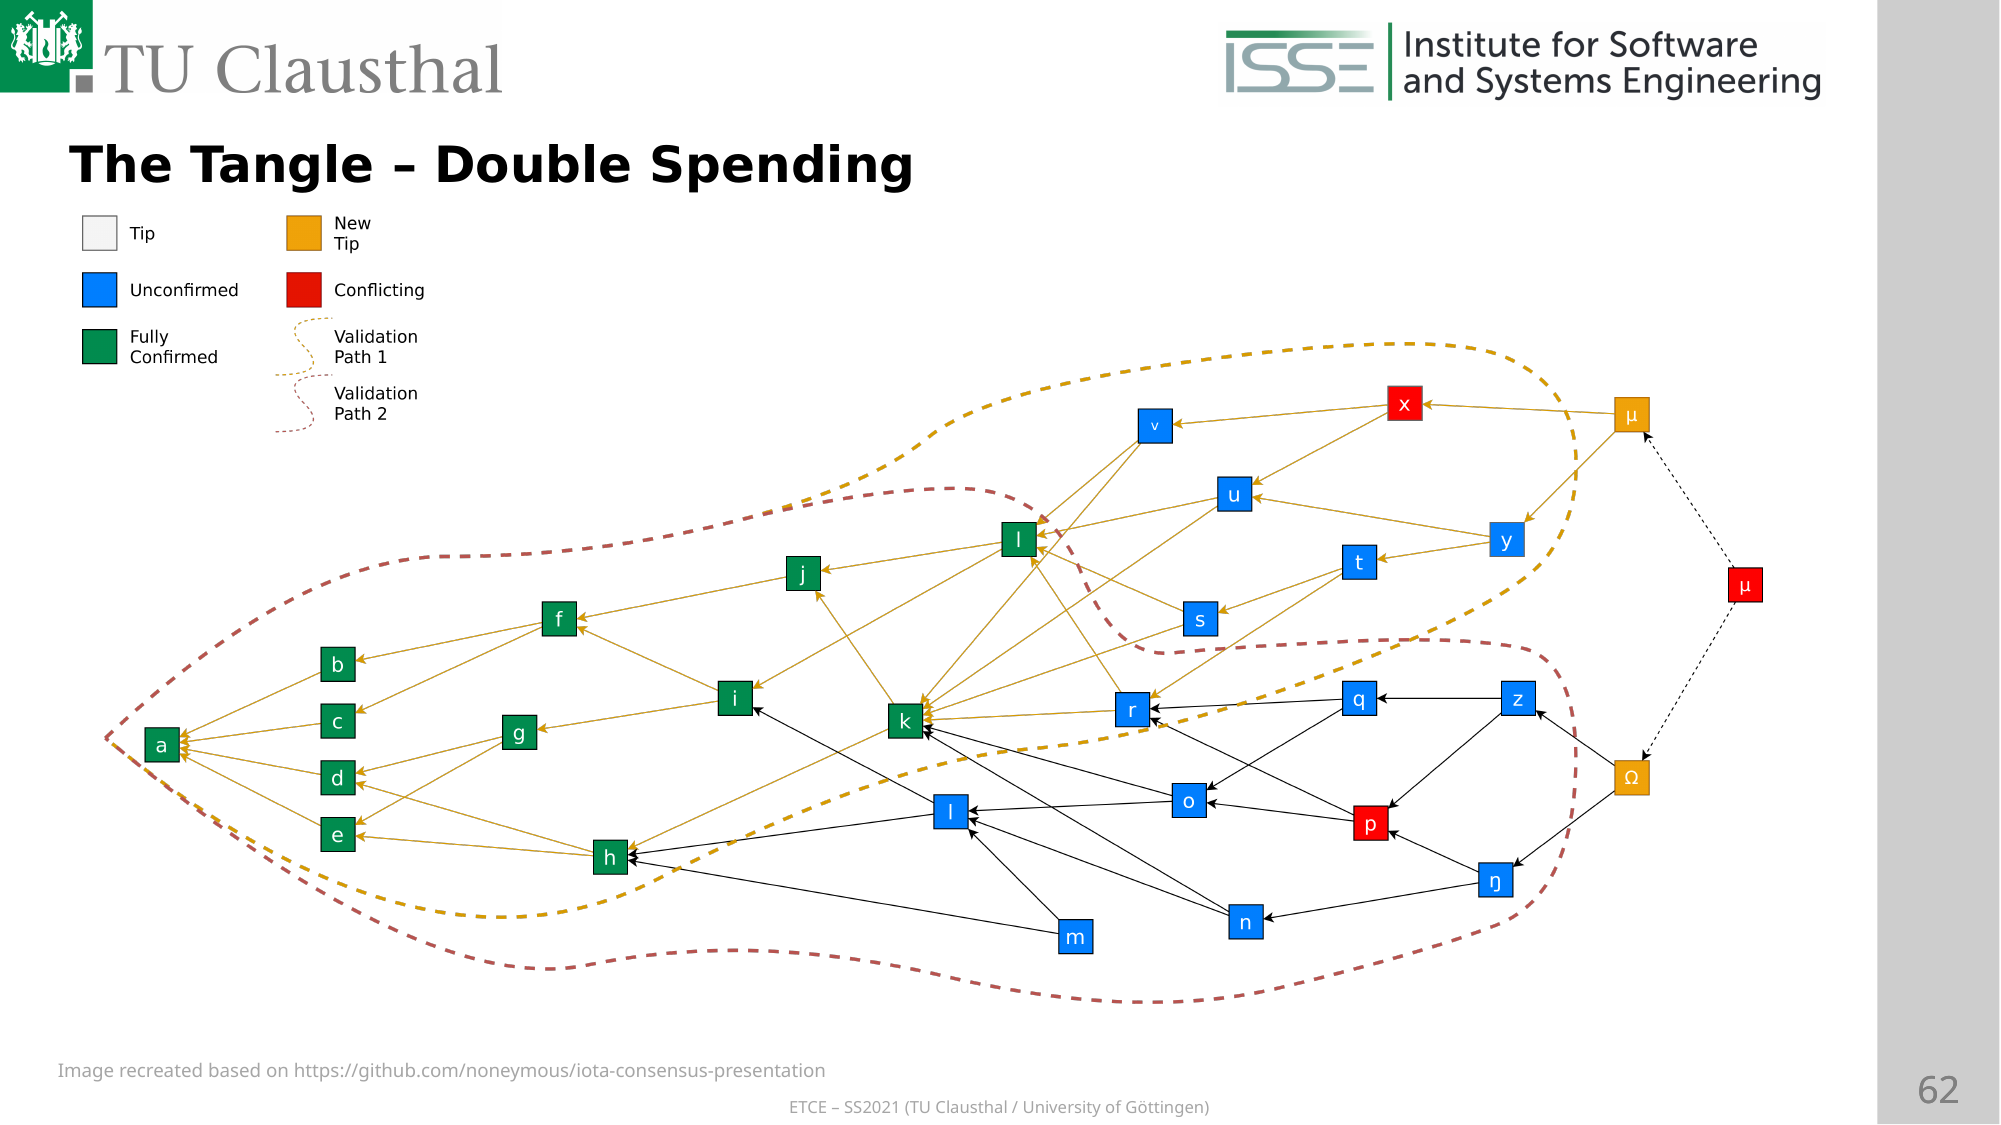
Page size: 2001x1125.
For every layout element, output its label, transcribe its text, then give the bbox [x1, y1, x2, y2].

text_box Image recreated based on https://github.com/noneymous/iota-consensus-presentation [43, 1051, 1521, 1089]
text_box The Tangle – Double Spending [55, 125, 1819, 208]
picture [82, 212, 1763, 1005]
picture [1218, 22, 1826, 107]
picture [0, 0, 502, 93]
text_box ETCE – SS2021 (TU Clausthal / University of Göttingen) [0, 1089, 2000, 1125]
